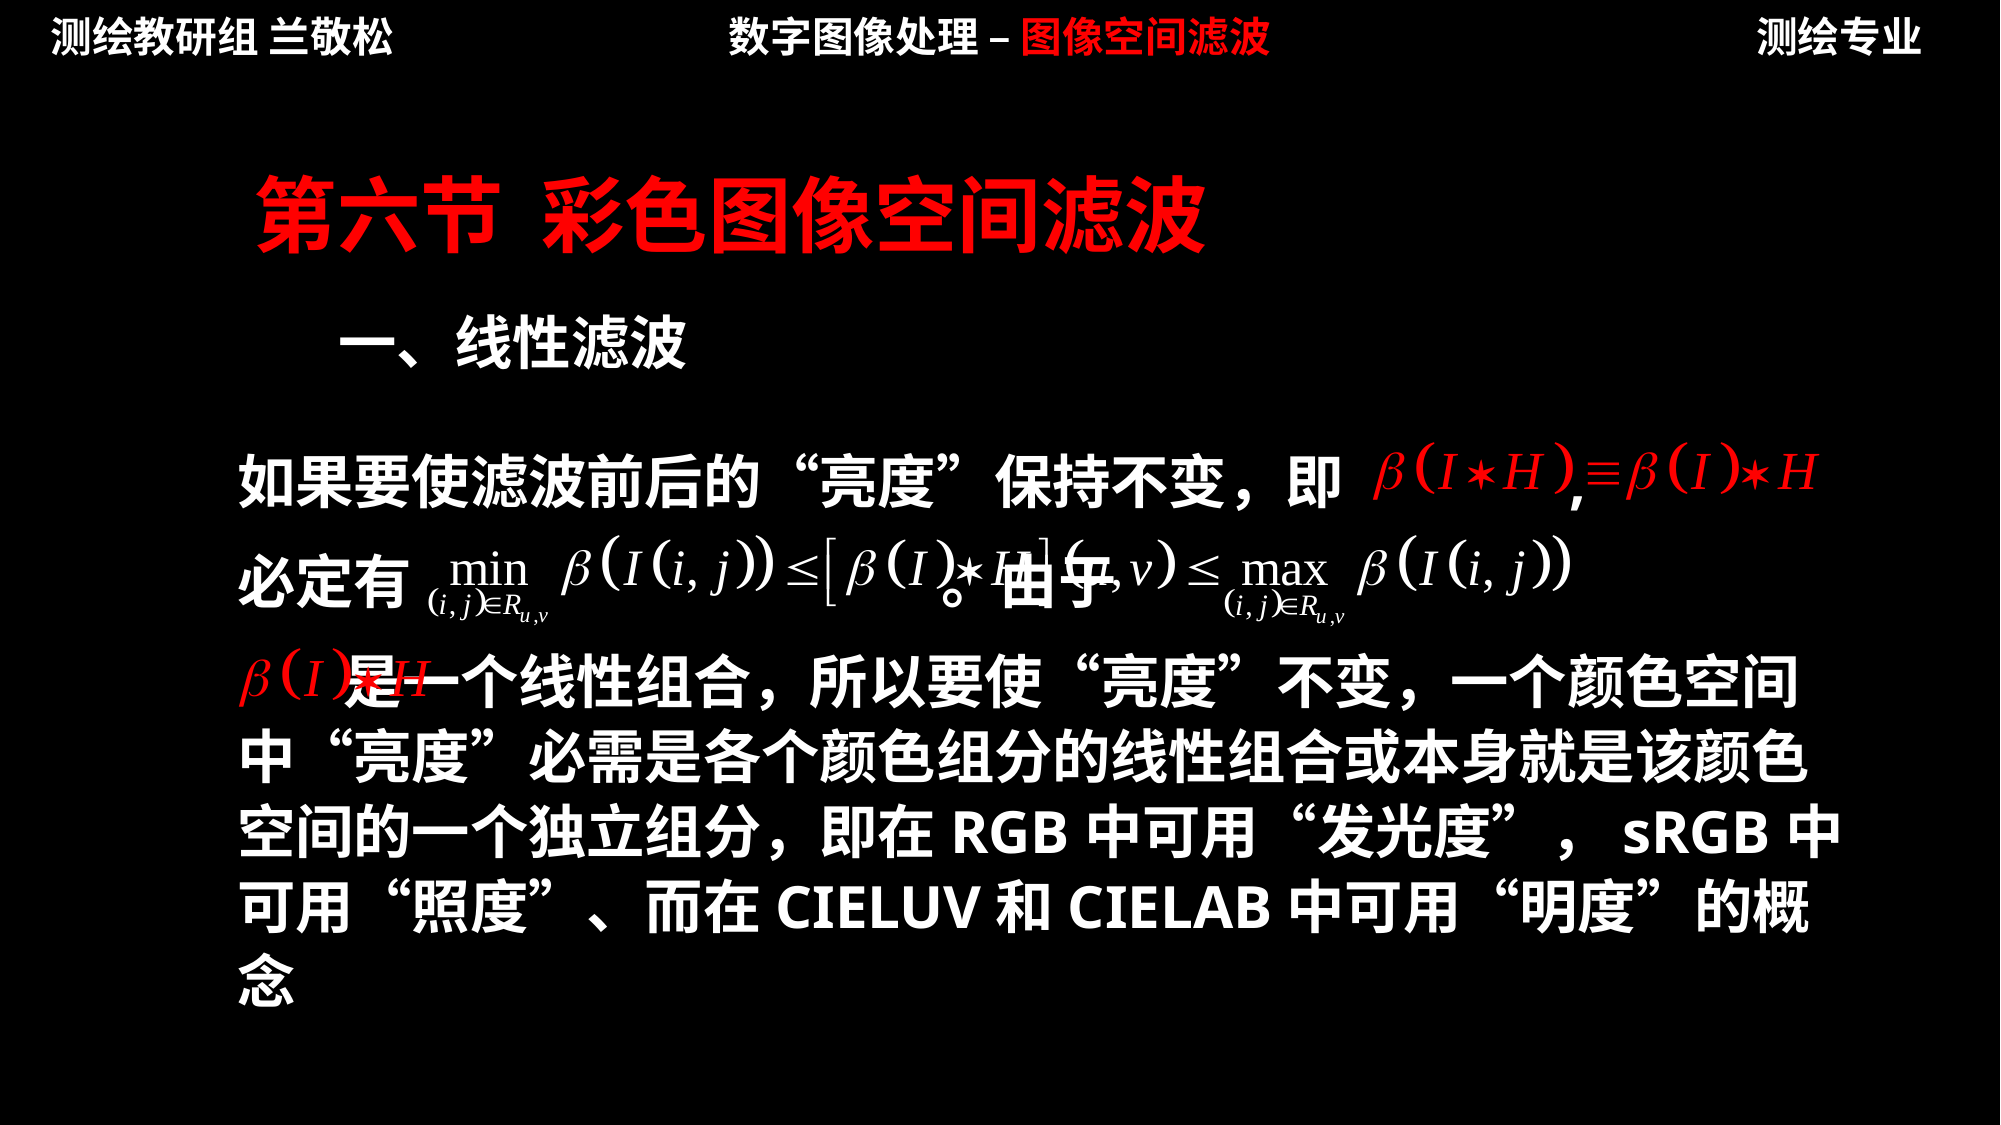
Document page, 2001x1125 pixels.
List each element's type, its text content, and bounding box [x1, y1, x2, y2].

text_box 数字图像处理 – 图像空间滤波 [713, 3, 1287, 69]
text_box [222, 431, 1859, 945]
text_box 第六节 彩色图像空间滤波 [239, 155, 1223, 271]
text_box 一、线性滤波 [323, 298, 717, 384]
text_box 测绘专业 [1741, 3, 1939, 69]
text_box 测绘教研组 兰敬松 [35, 3, 409, 69]
